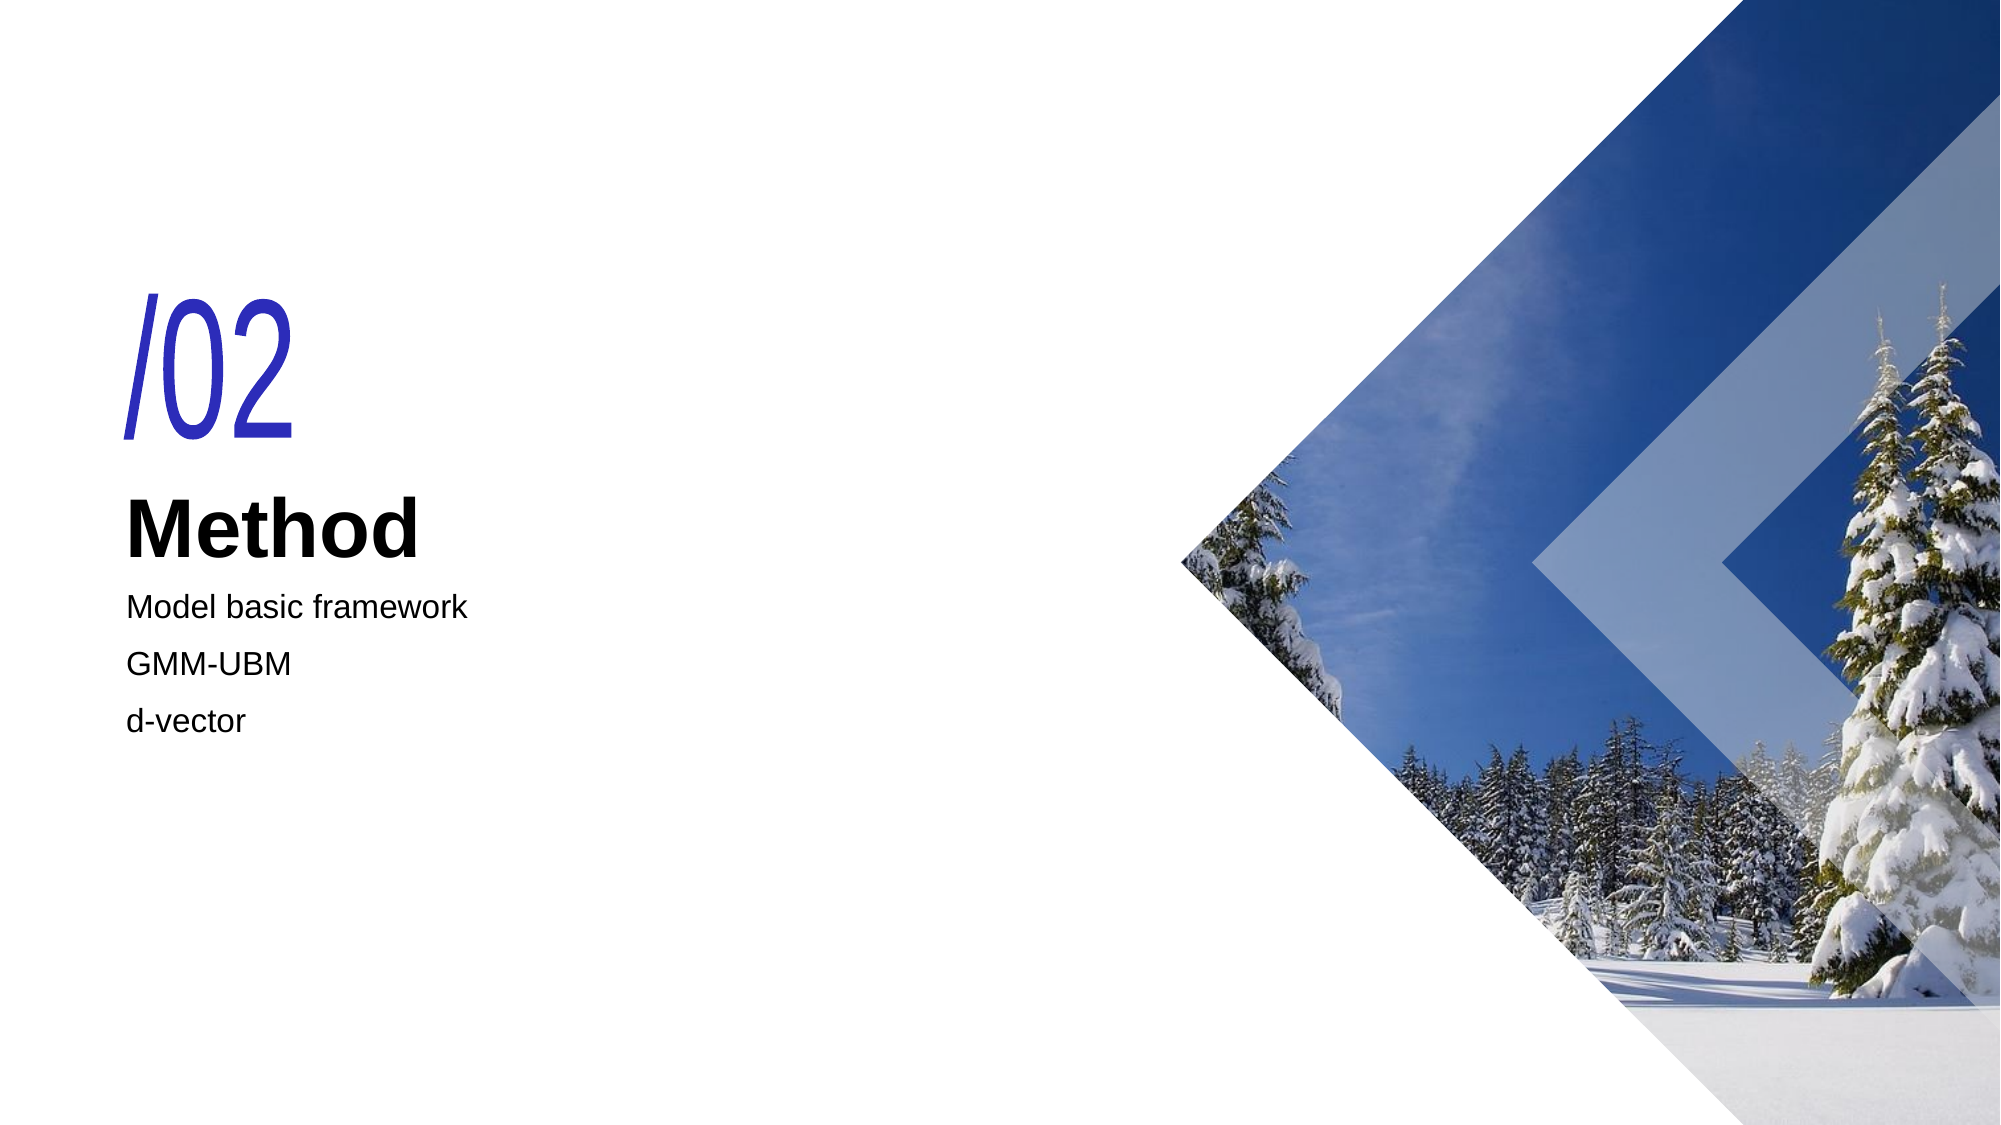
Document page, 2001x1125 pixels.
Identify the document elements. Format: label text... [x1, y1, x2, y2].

list Model basic framework GMM-UBM d-vector [111, 582, 1000, 750]
picture [1180, 0, 2000, 1125]
picture [1723, 286, 2000, 839]
title Method [110, 436, 1000, 583]
